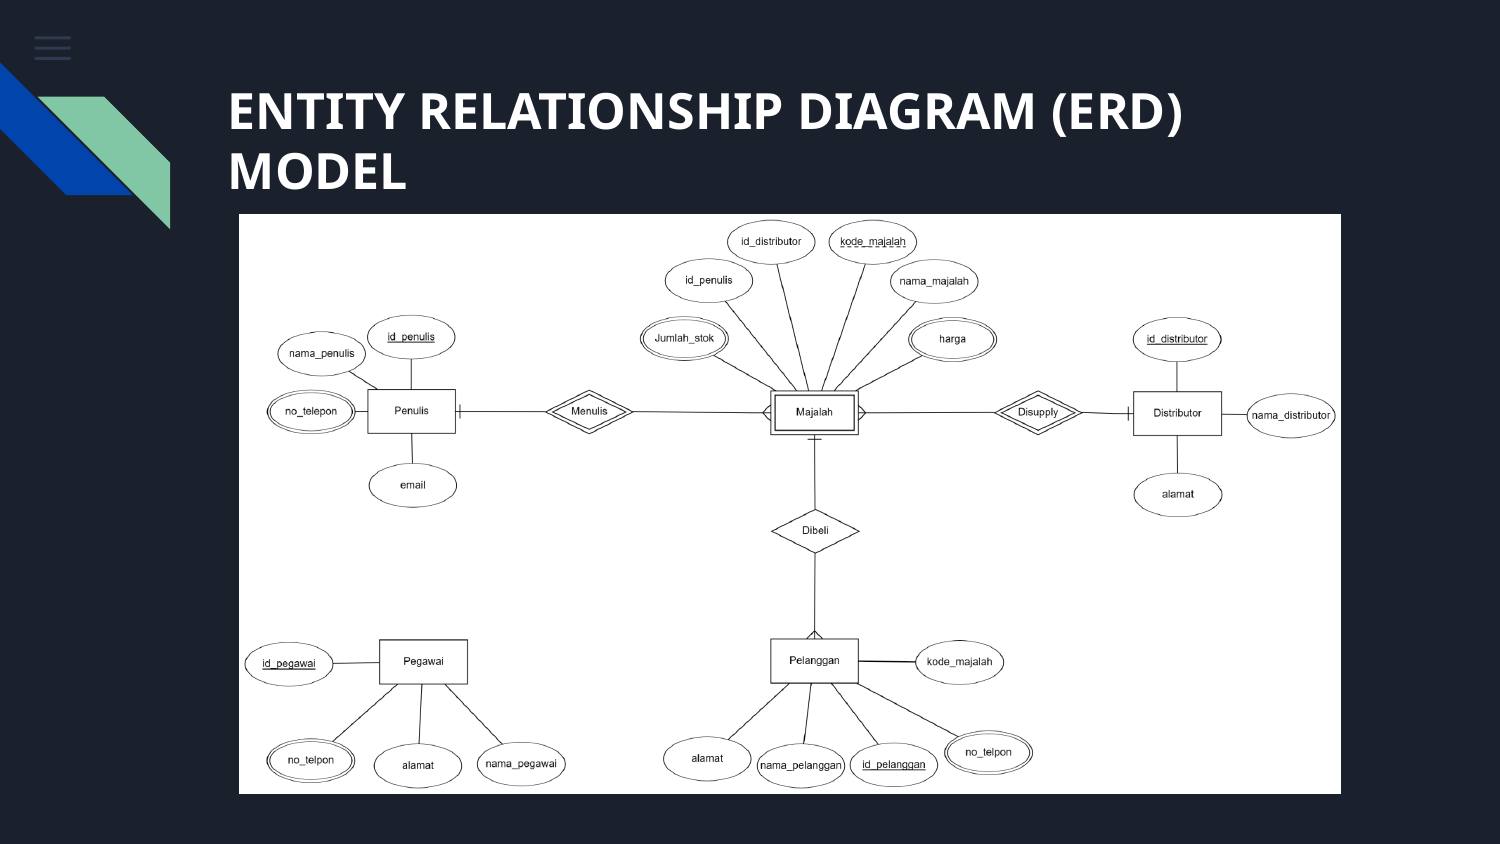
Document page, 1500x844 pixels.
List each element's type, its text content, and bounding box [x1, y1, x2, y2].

picture [239, 214, 1342, 794]
title ENTITY RELATIONSHIP DIAGRAM (ERD) MODEL [212, 64, 1368, 215]
